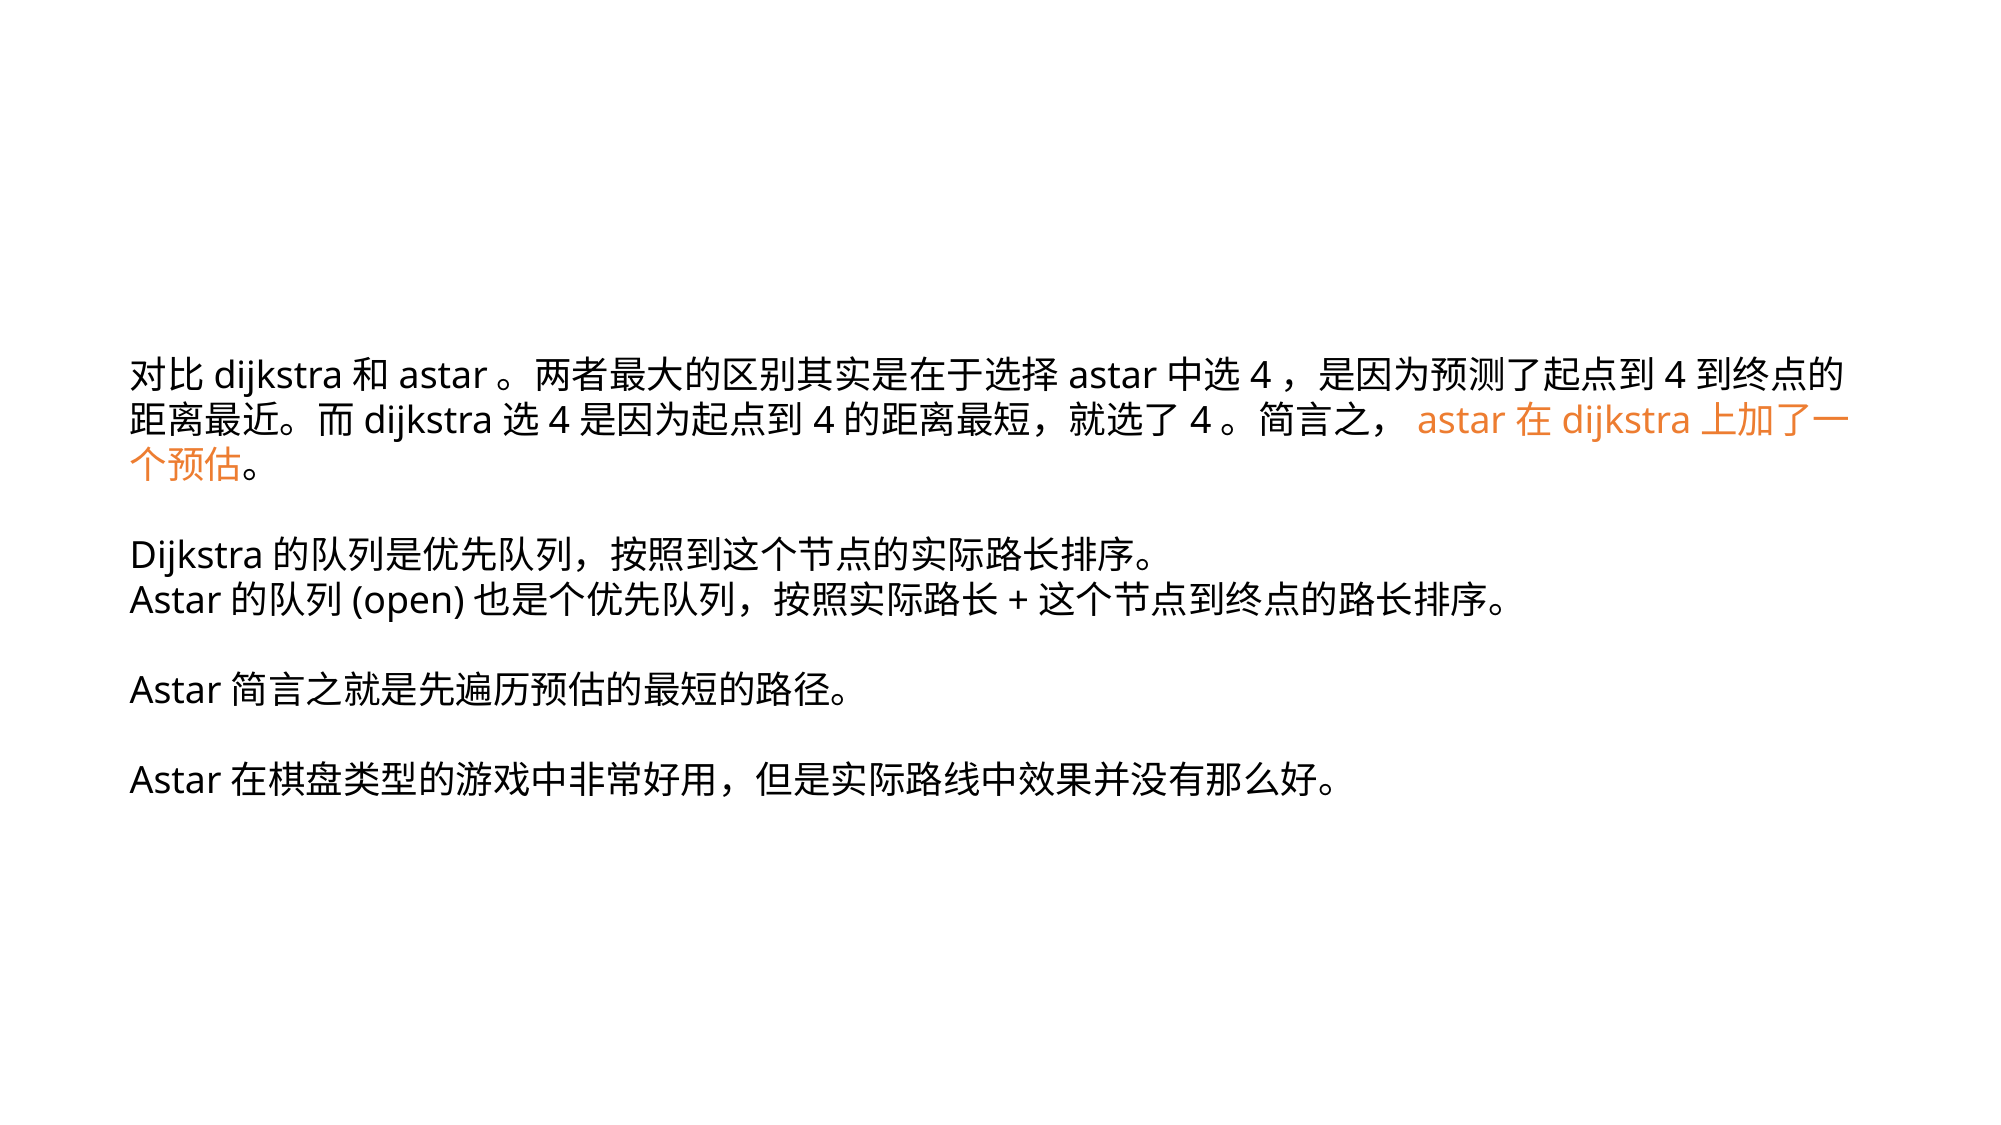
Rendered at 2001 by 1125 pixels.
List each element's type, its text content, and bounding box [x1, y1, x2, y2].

text_box 对比dijkstra和astar。两者最大的区别其实是在于选择astar中选4，是因为预测了起点到4到终点的距离最近。而dijkstra选4是因为起点到4的距离最短，就选了4。简言之，astar在dijkstra上加了一个预估。 Dijkstra的队列是优先队列，按照到这个节点的实际路长排序。 Astar的队列(open)也是个优先队列，按照实际路长+这个节点到终点的路长排序。 Astar简言之就是先遍历预估的最短的路径。 Astar在棋盘类型的游戏中非常好用，但是实际路线中效果并没有那么好。 [114, 343, 1886, 809]
